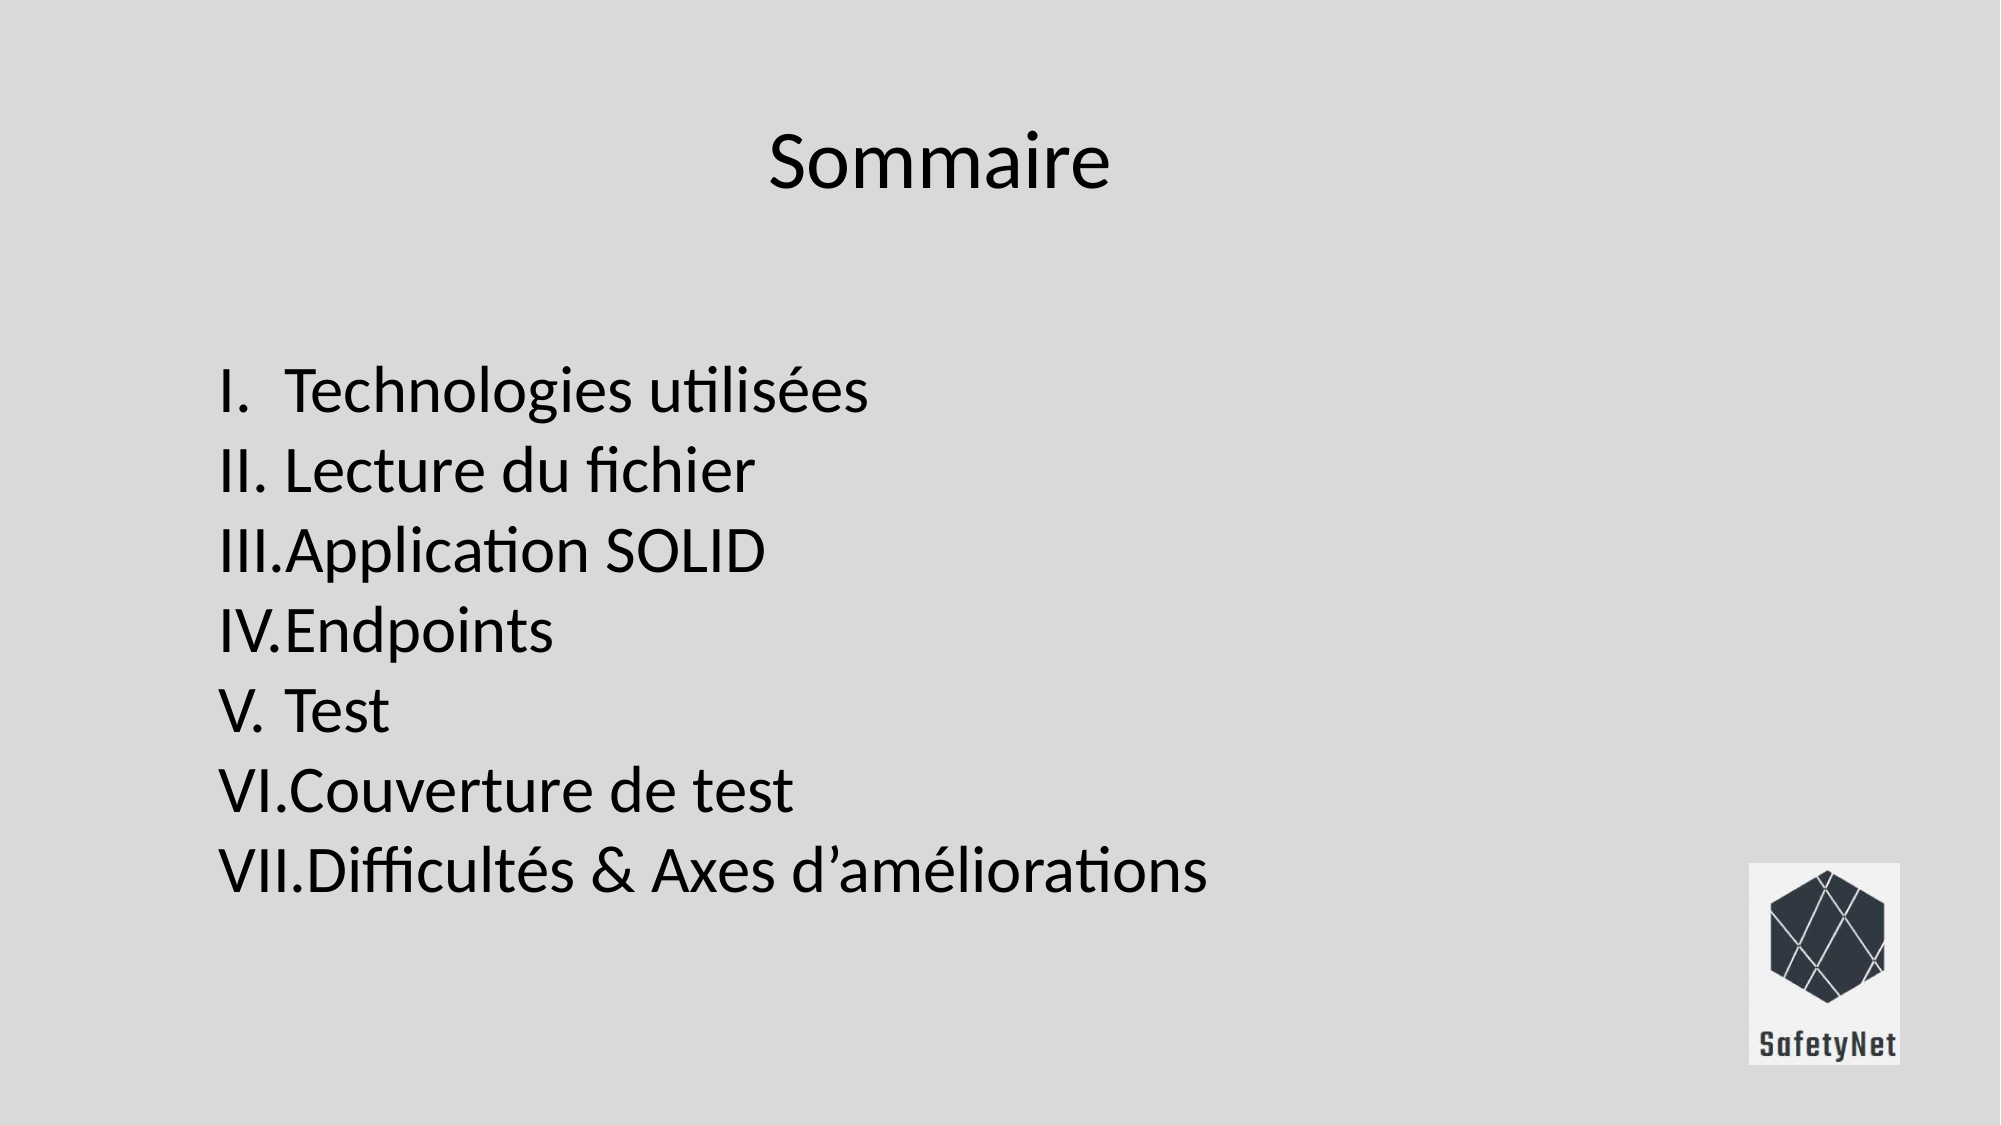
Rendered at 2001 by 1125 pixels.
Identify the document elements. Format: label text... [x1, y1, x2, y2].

picture [1749, 863, 1900, 1065]
text_box Technologies utilisées Lecture du fichier Application SOLID Endpoints Test Couverture de test Difficultés & Axes d’améliorations [203, 338, 1735, 913]
text_box Sommaire [232, 98, 1648, 213]
